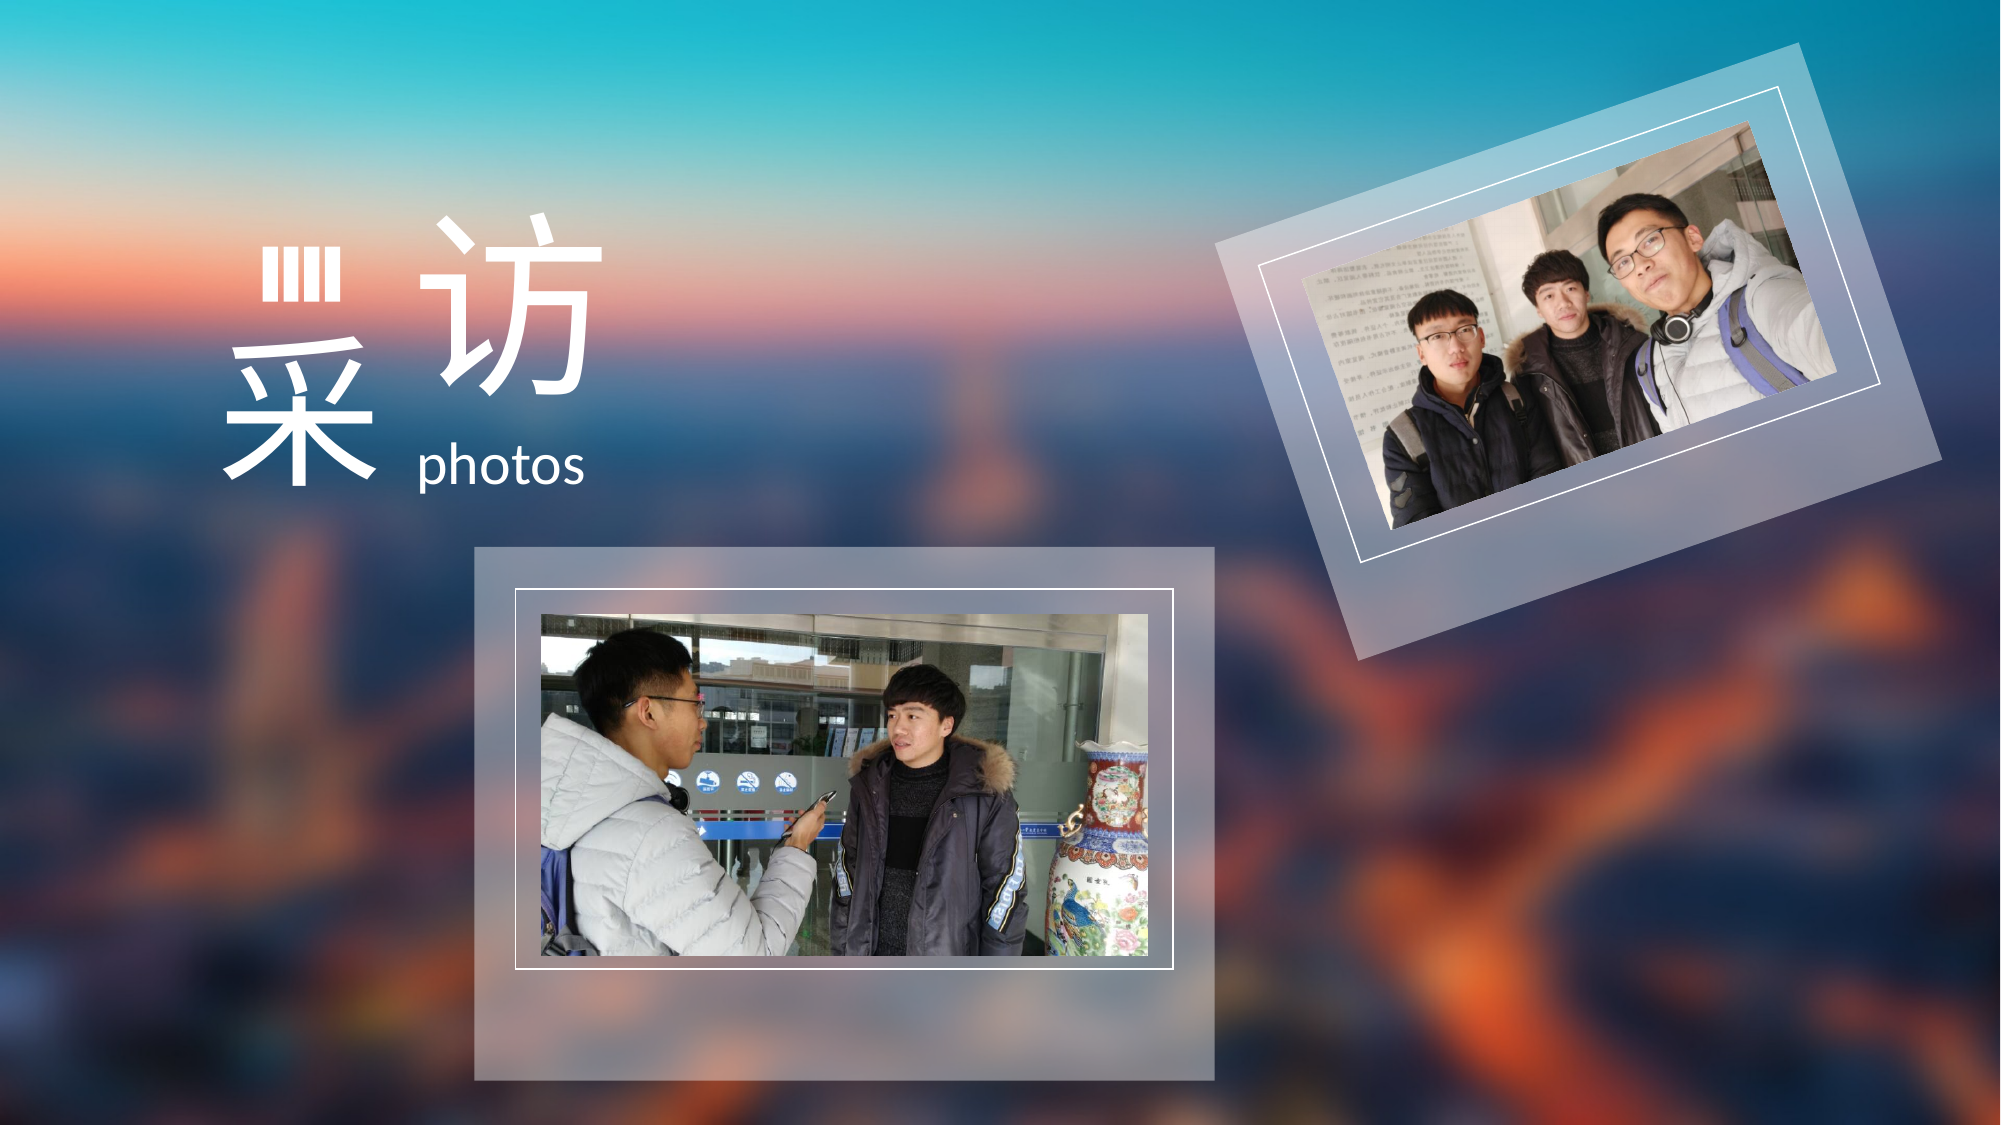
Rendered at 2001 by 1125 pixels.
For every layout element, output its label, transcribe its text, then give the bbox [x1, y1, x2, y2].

picture [1332, 191, 1807, 459]
text_box 访 [397, 173, 589, 429]
text_box [304, 246, 320, 301]
picture [1724, 121, 1751, 130]
text_box photos [401, 417, 739, 505]
text_box [324, 246, 341, 301]
text_box [283, 246, 299, 301]
text_box 采 [198, 301, 402, 515]
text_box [474, 546, 1215, 1081]
text_box [262, 246, 278, 301]
picture [0, 0, 2001, 1125]
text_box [1269, 130, 1888, 573]
